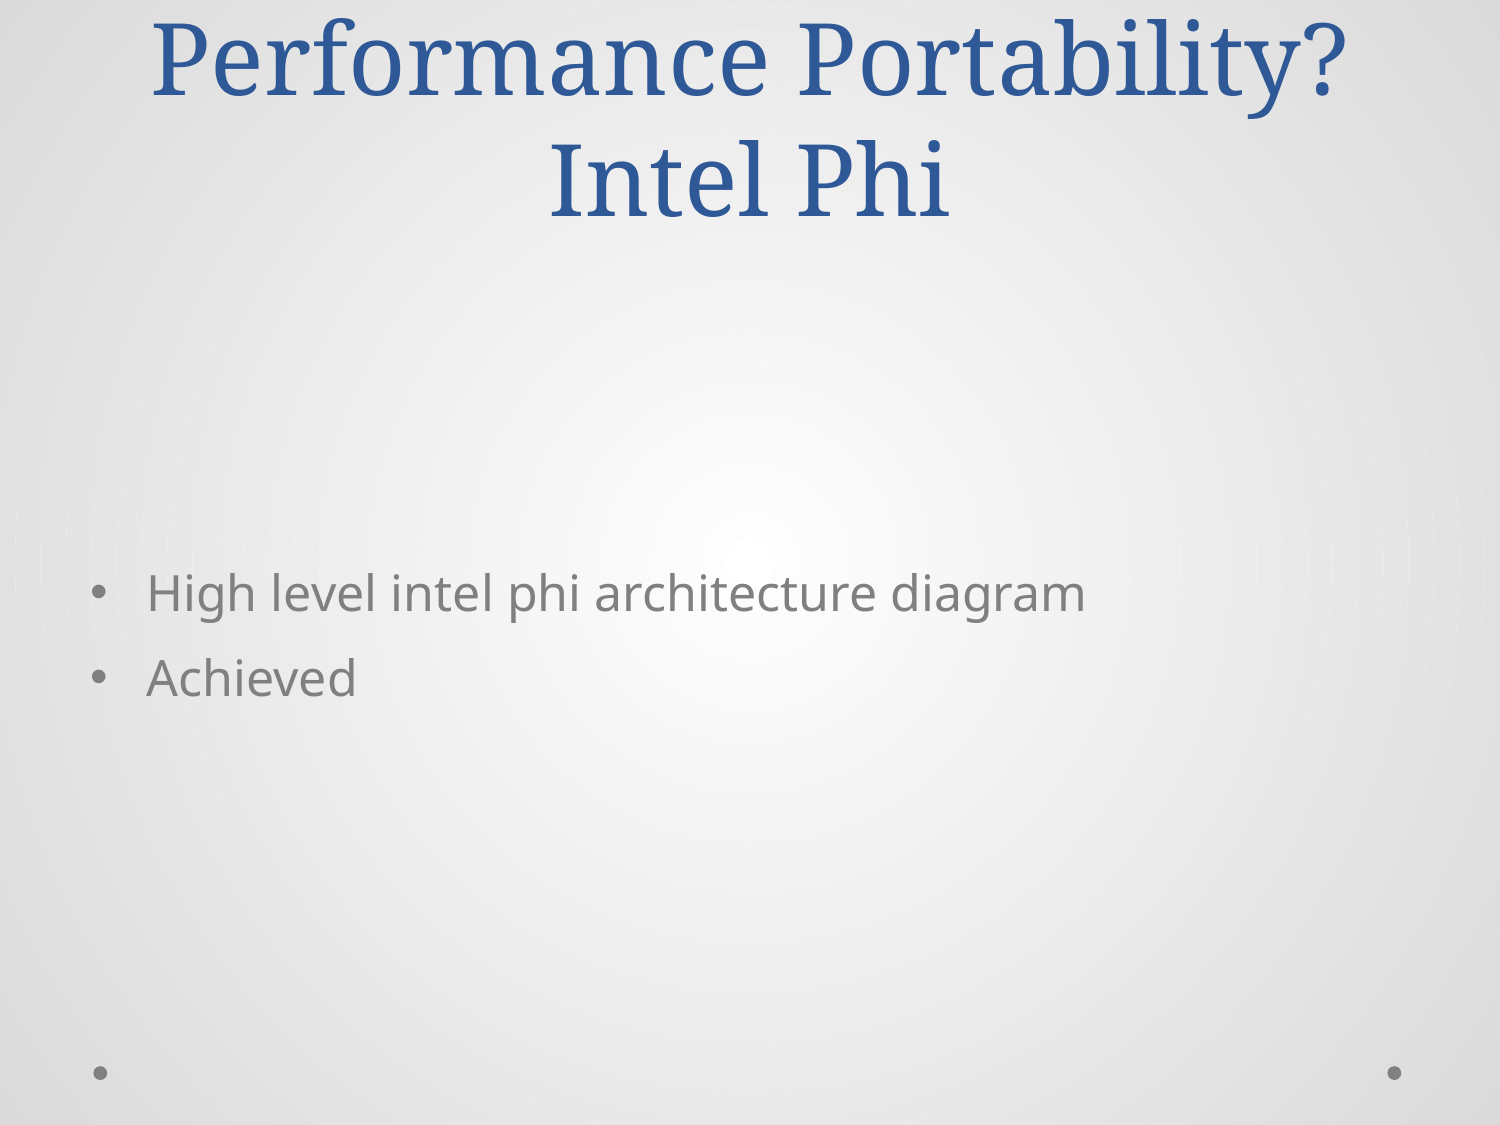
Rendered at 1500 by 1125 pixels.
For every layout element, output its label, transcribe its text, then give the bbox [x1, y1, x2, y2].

list High level intel phi architecture diagram Achieved [75, 262, 1425, 1005]
title Performance Portability? Intel Phi [75, 0, 1425, 245]
